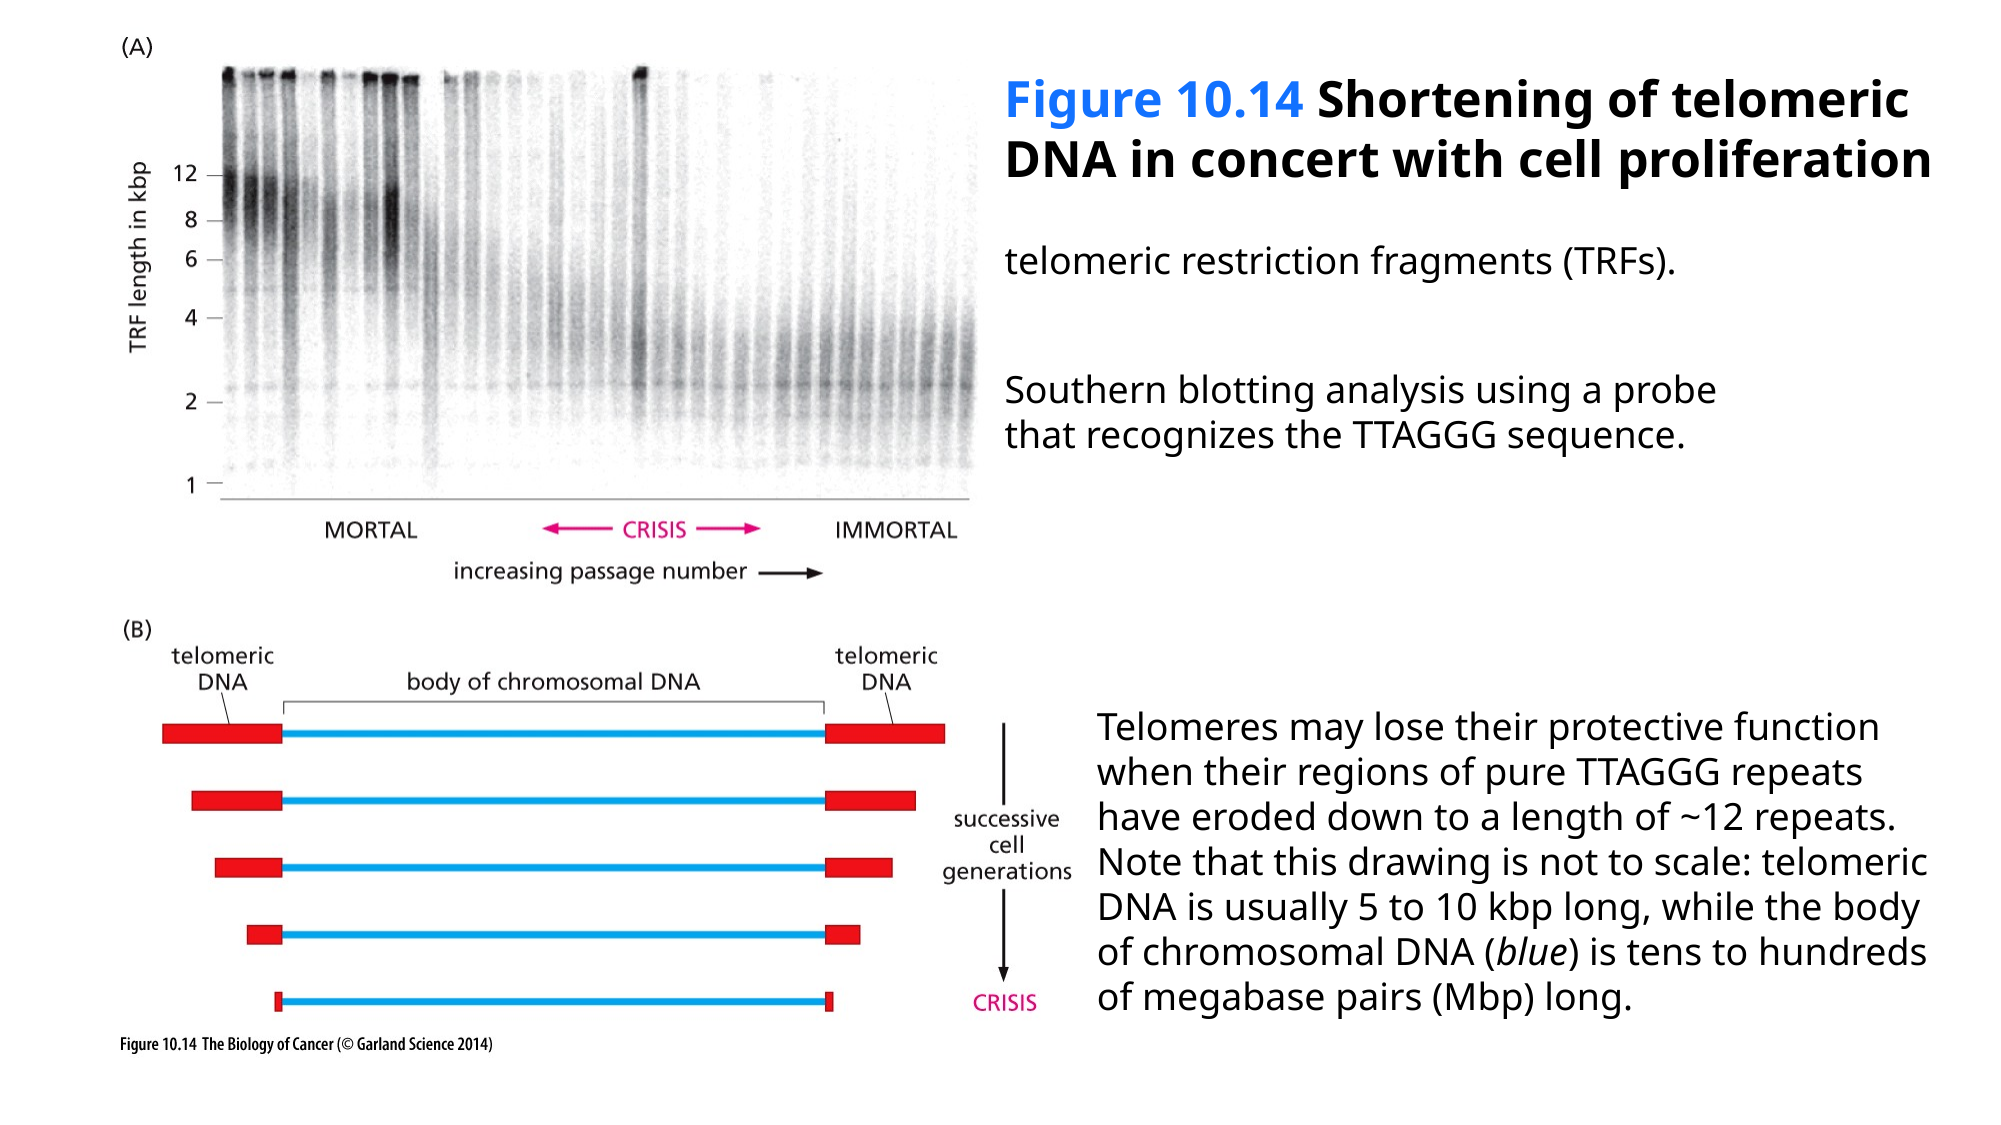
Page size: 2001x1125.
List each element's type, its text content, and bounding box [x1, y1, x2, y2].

text_box Southern blotting analysis using a probe that recognizes the TTAGGG sequence. [1082, 358, 1990, 464]
text_box Telomeres may lose their protective function when their regions of pure TTAGGG repeats have eroded down to a length of ~12 repeats. Note that this drawing is not to scale: telomeric DNA is usually 5 to 10 kbp long, while the body of chromosomal DNA (blue) is tens to hundreds of megabase pairs (Mbp) long. [1082, 695, 1944, 1026]
picture [112, 27, 1082, 1058]
text_box telomeric restriction fragments (TRFs). [1082, 229, 1990, 290]
text_box Figure 10.14 Shortening of telomeric DNA in concert with cell proliferation [1082, 60, 1990, 196]
